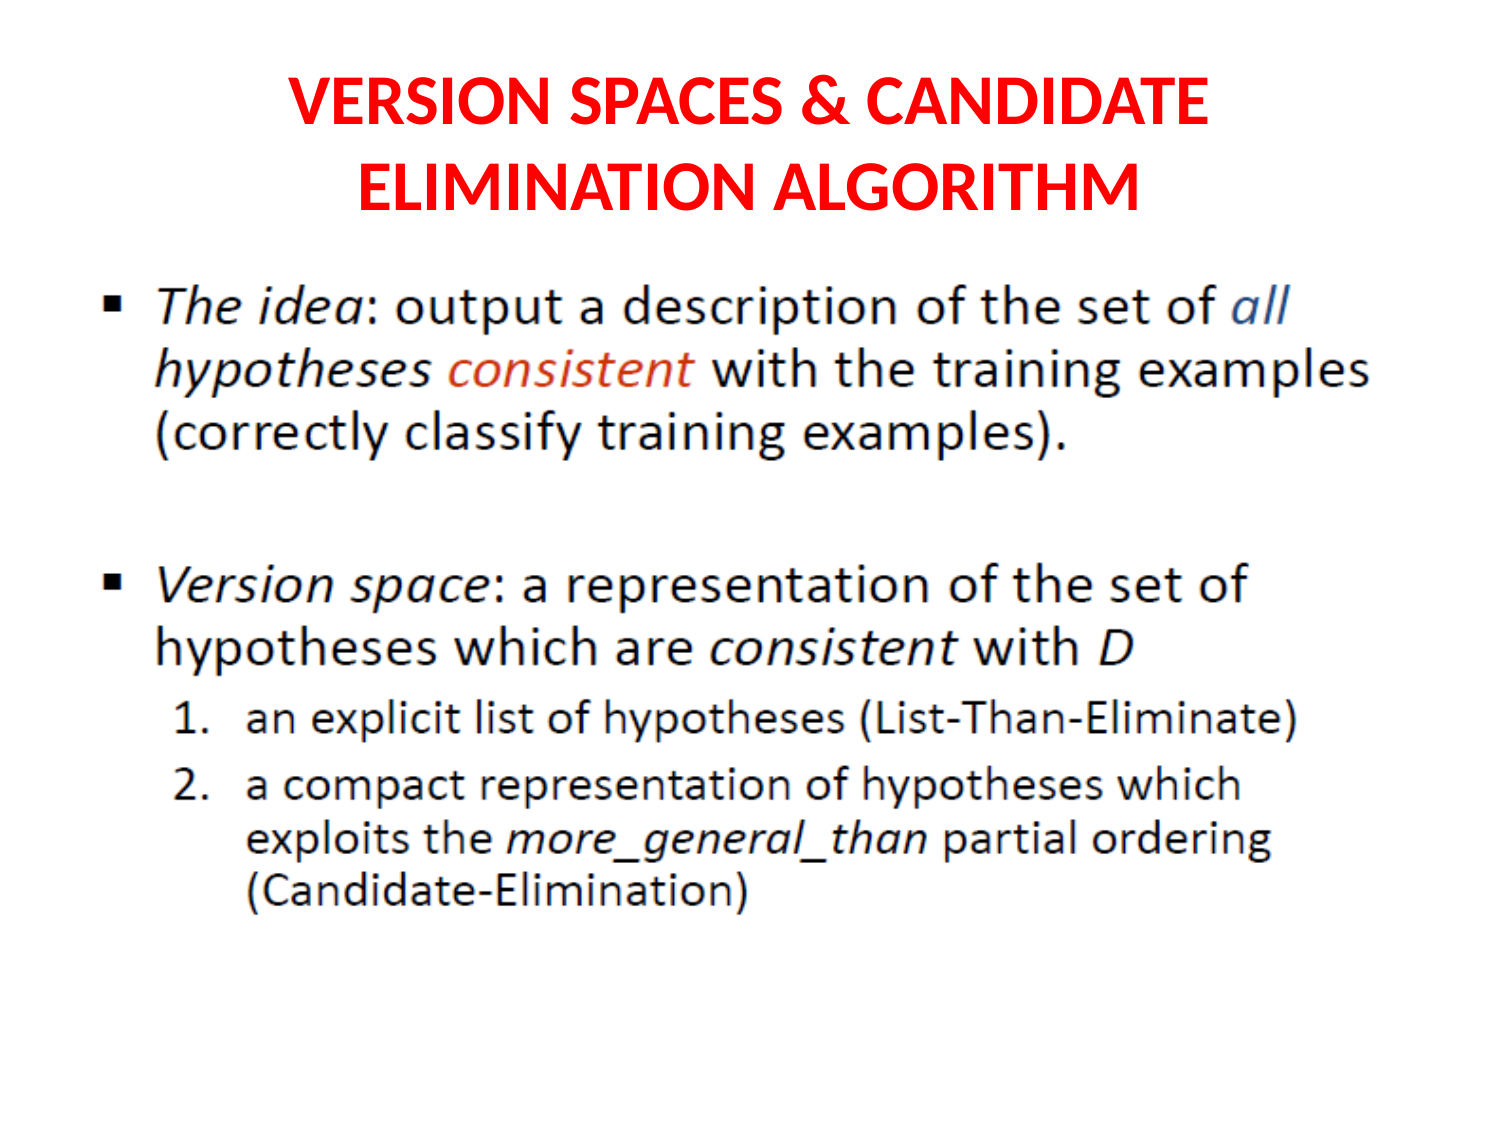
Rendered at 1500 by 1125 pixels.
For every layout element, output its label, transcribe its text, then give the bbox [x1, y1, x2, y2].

title VERSION SPACES & CANDIDATE ELIMINATION ALGORITHM [75, 45, 1425, 233]
picture [76, 266, 1377, 1012]
